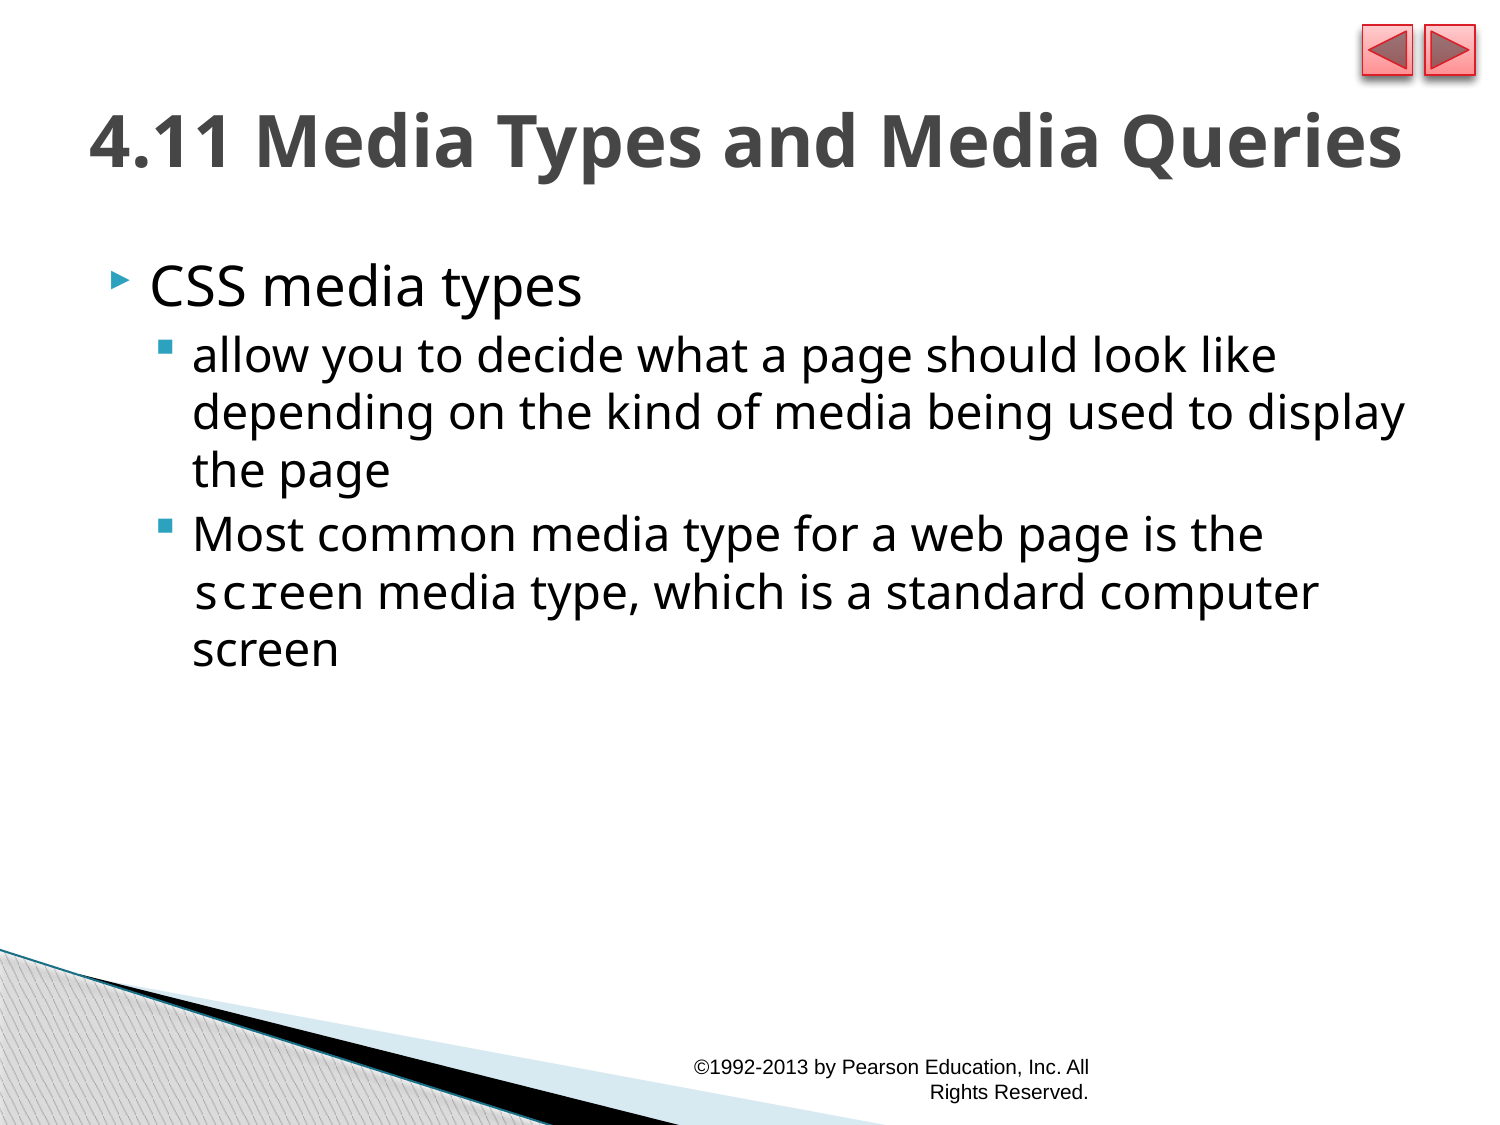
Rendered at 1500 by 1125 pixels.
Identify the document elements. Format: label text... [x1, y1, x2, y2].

title 4.11 Media Types and Media Queries [75, 45, 1425, 233]
list CSS media types allow you to decide what a page should look like depending on the kind of media being used to display the page Most common media type for a web page is the screen media type, which is a standard computer screen [75, 242, 1425, 986]
footer ©1992-2013 by Pearson Education, Inc. All Rights Reserved. [675, 1051, 1105, 1112]
